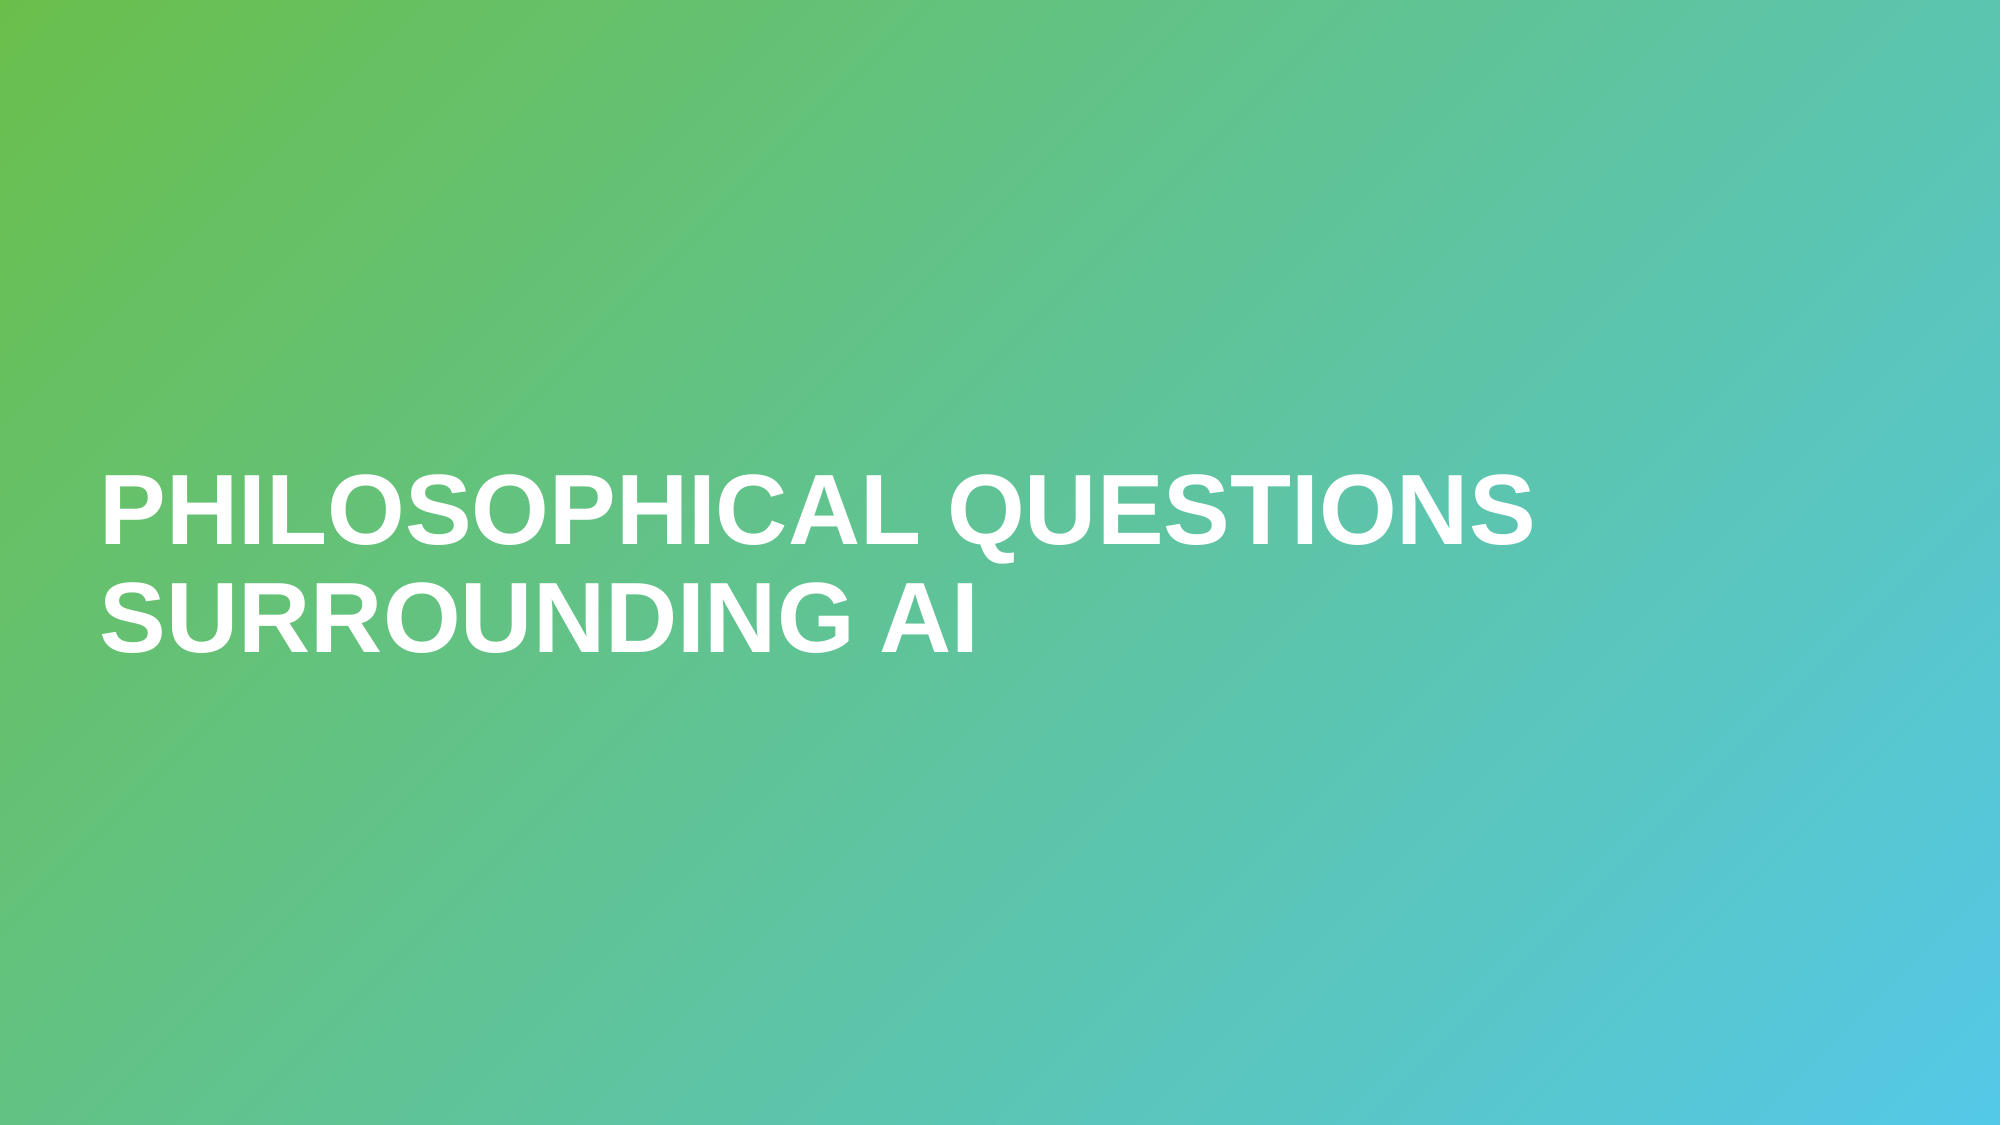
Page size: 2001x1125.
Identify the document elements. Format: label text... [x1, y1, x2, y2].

title Philosophical Questions Surrounding AI [99, 449, 1900, 676]
